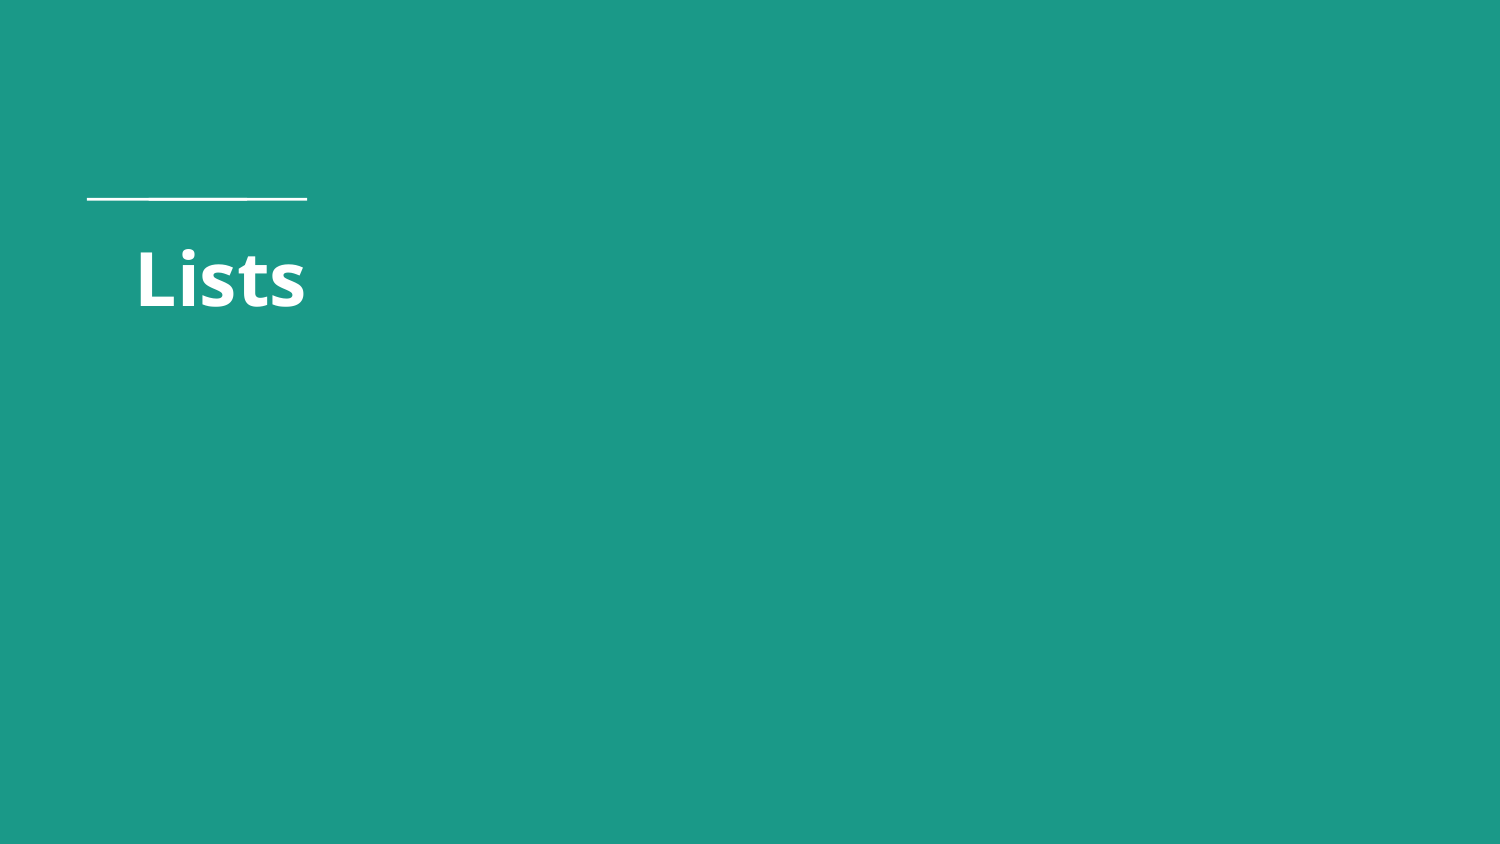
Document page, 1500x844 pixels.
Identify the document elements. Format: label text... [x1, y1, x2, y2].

title Lists [119, 216, 1381, 466]
